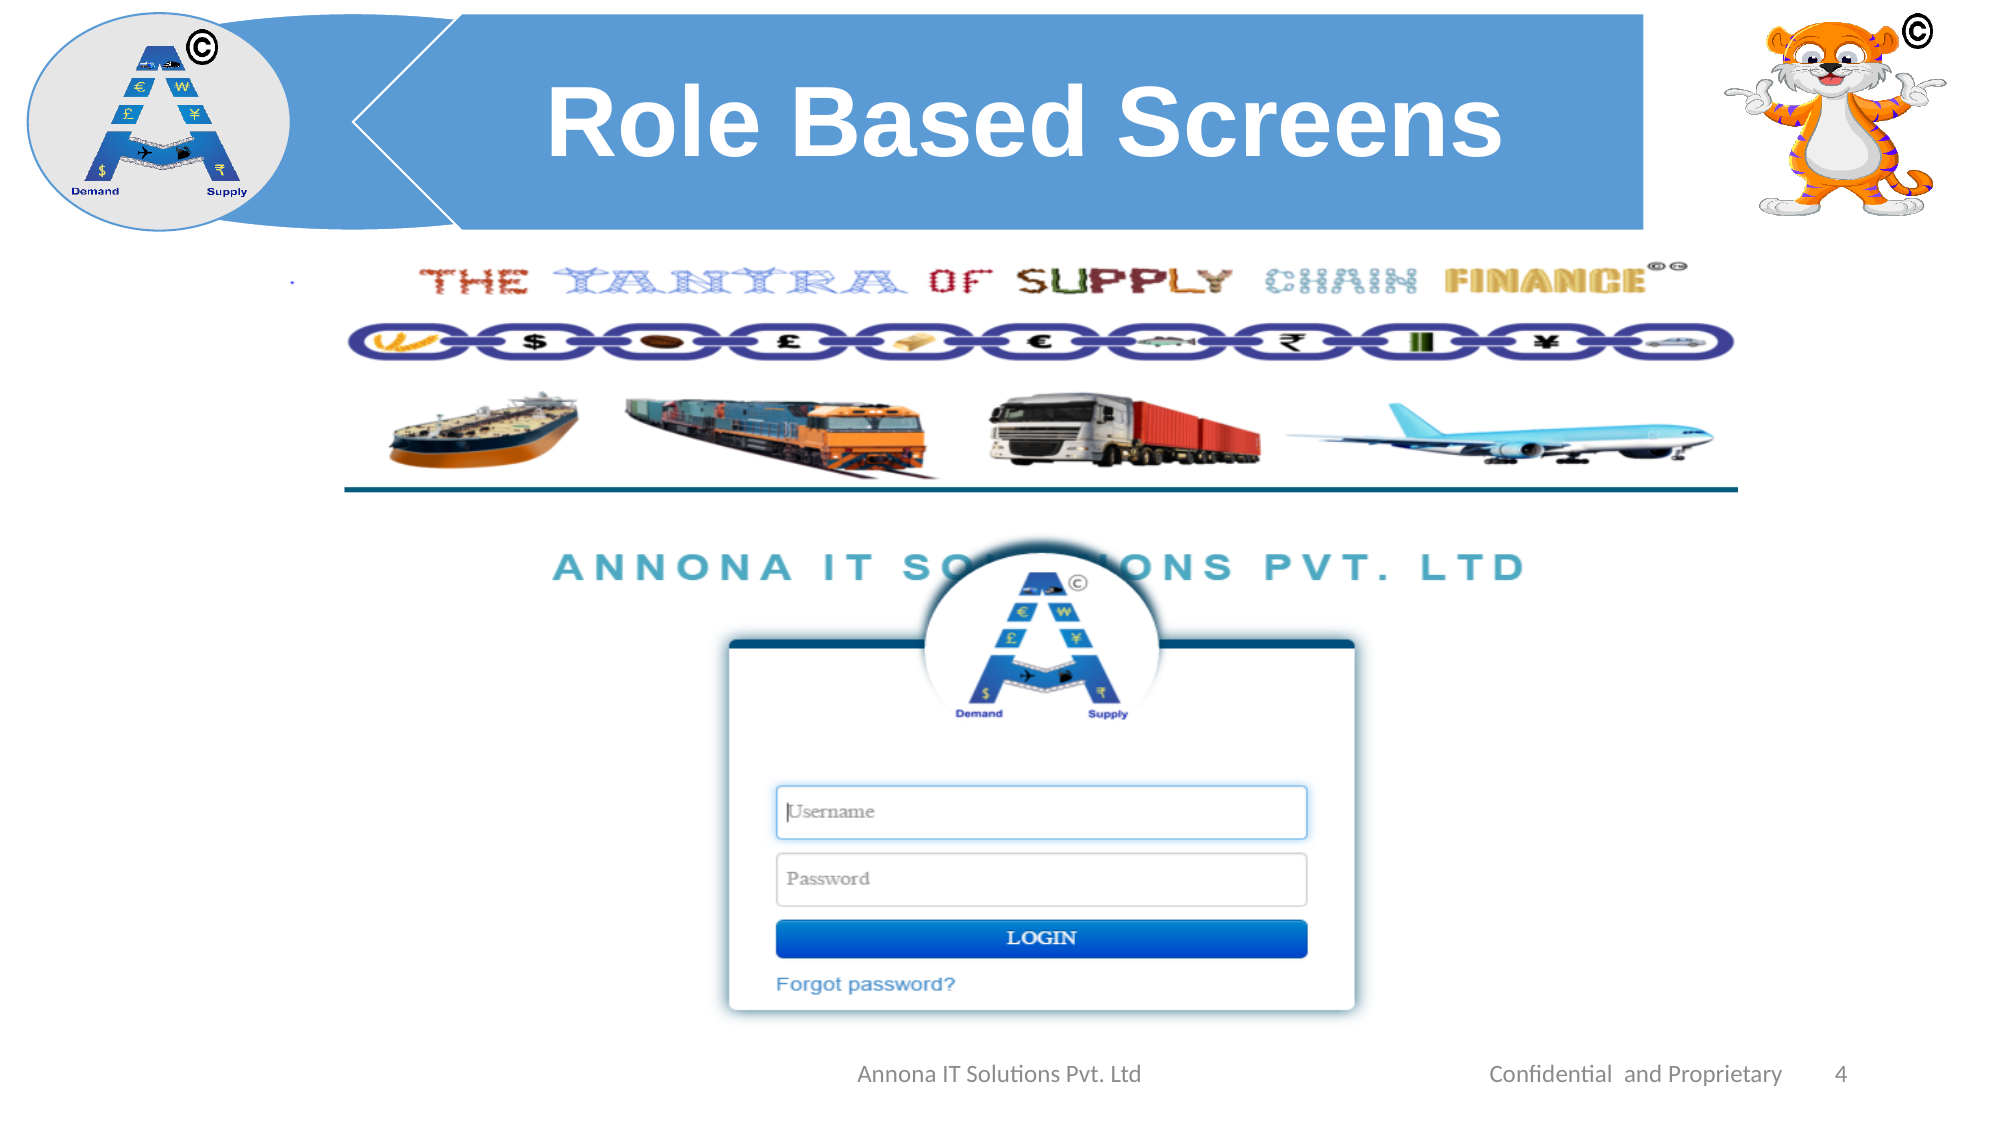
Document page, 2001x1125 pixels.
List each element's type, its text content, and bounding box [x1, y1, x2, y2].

picture [1700, 13, 1970, 224]
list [71, 46, 247, 197]
picture [186, 29, 218, 65]
slide_number Confidential and Proprietary 4 [1412, 1042, 1863, 1103]
footer Annona IT Solutions Pvt. Ltd [662, 1042, 1338, 1103]
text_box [27, 13, 1970, 231]
picture [290, 260, 1738, 1036]
